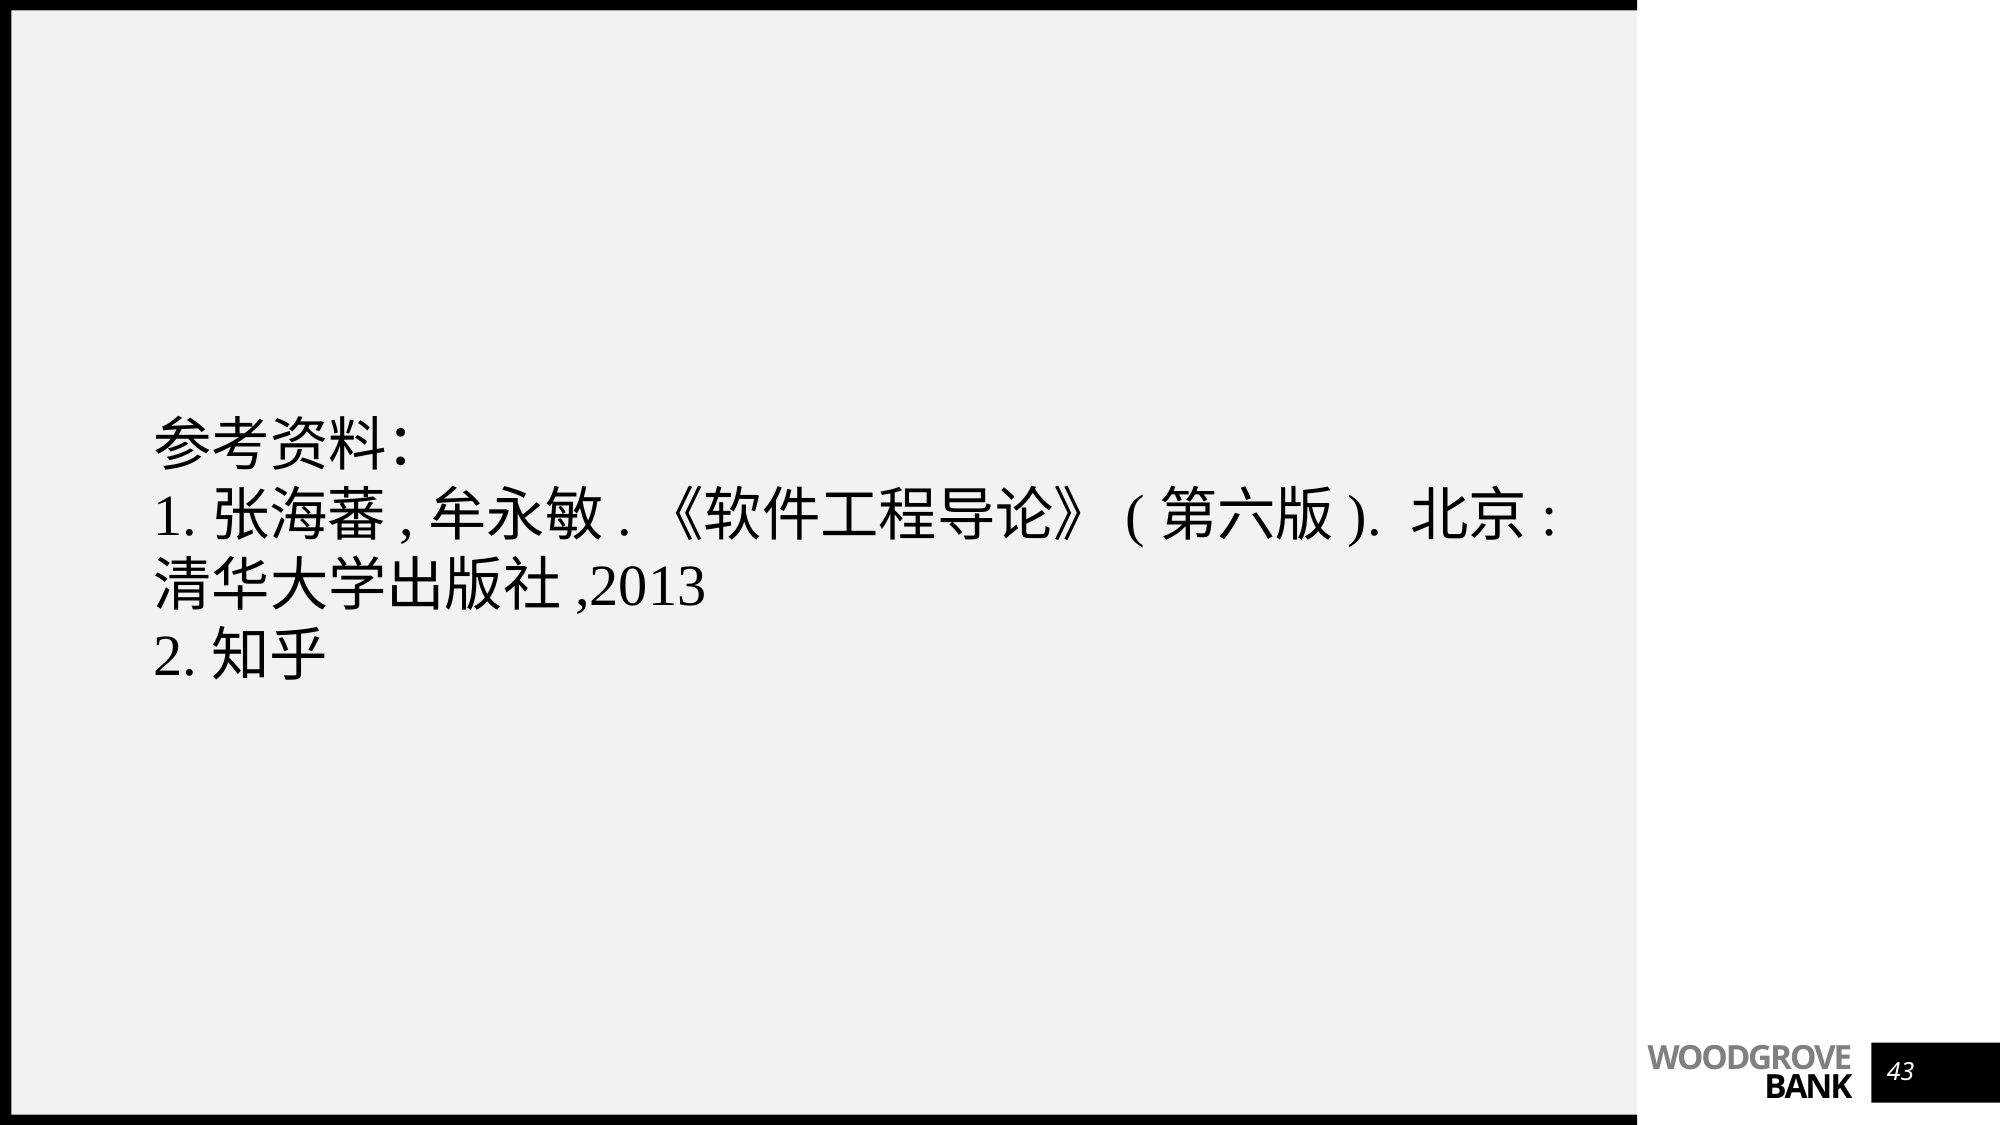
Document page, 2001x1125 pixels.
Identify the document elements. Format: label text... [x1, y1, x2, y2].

slide_number 43 [1877, 1050, 1924, 1096]
text_box 参考资料： 1.张海蕃,牟永敏.《软件工程导论》(第六版). 北京:清华大学出版社,2013 2.知乎 [138, 400, 1549, 695]
